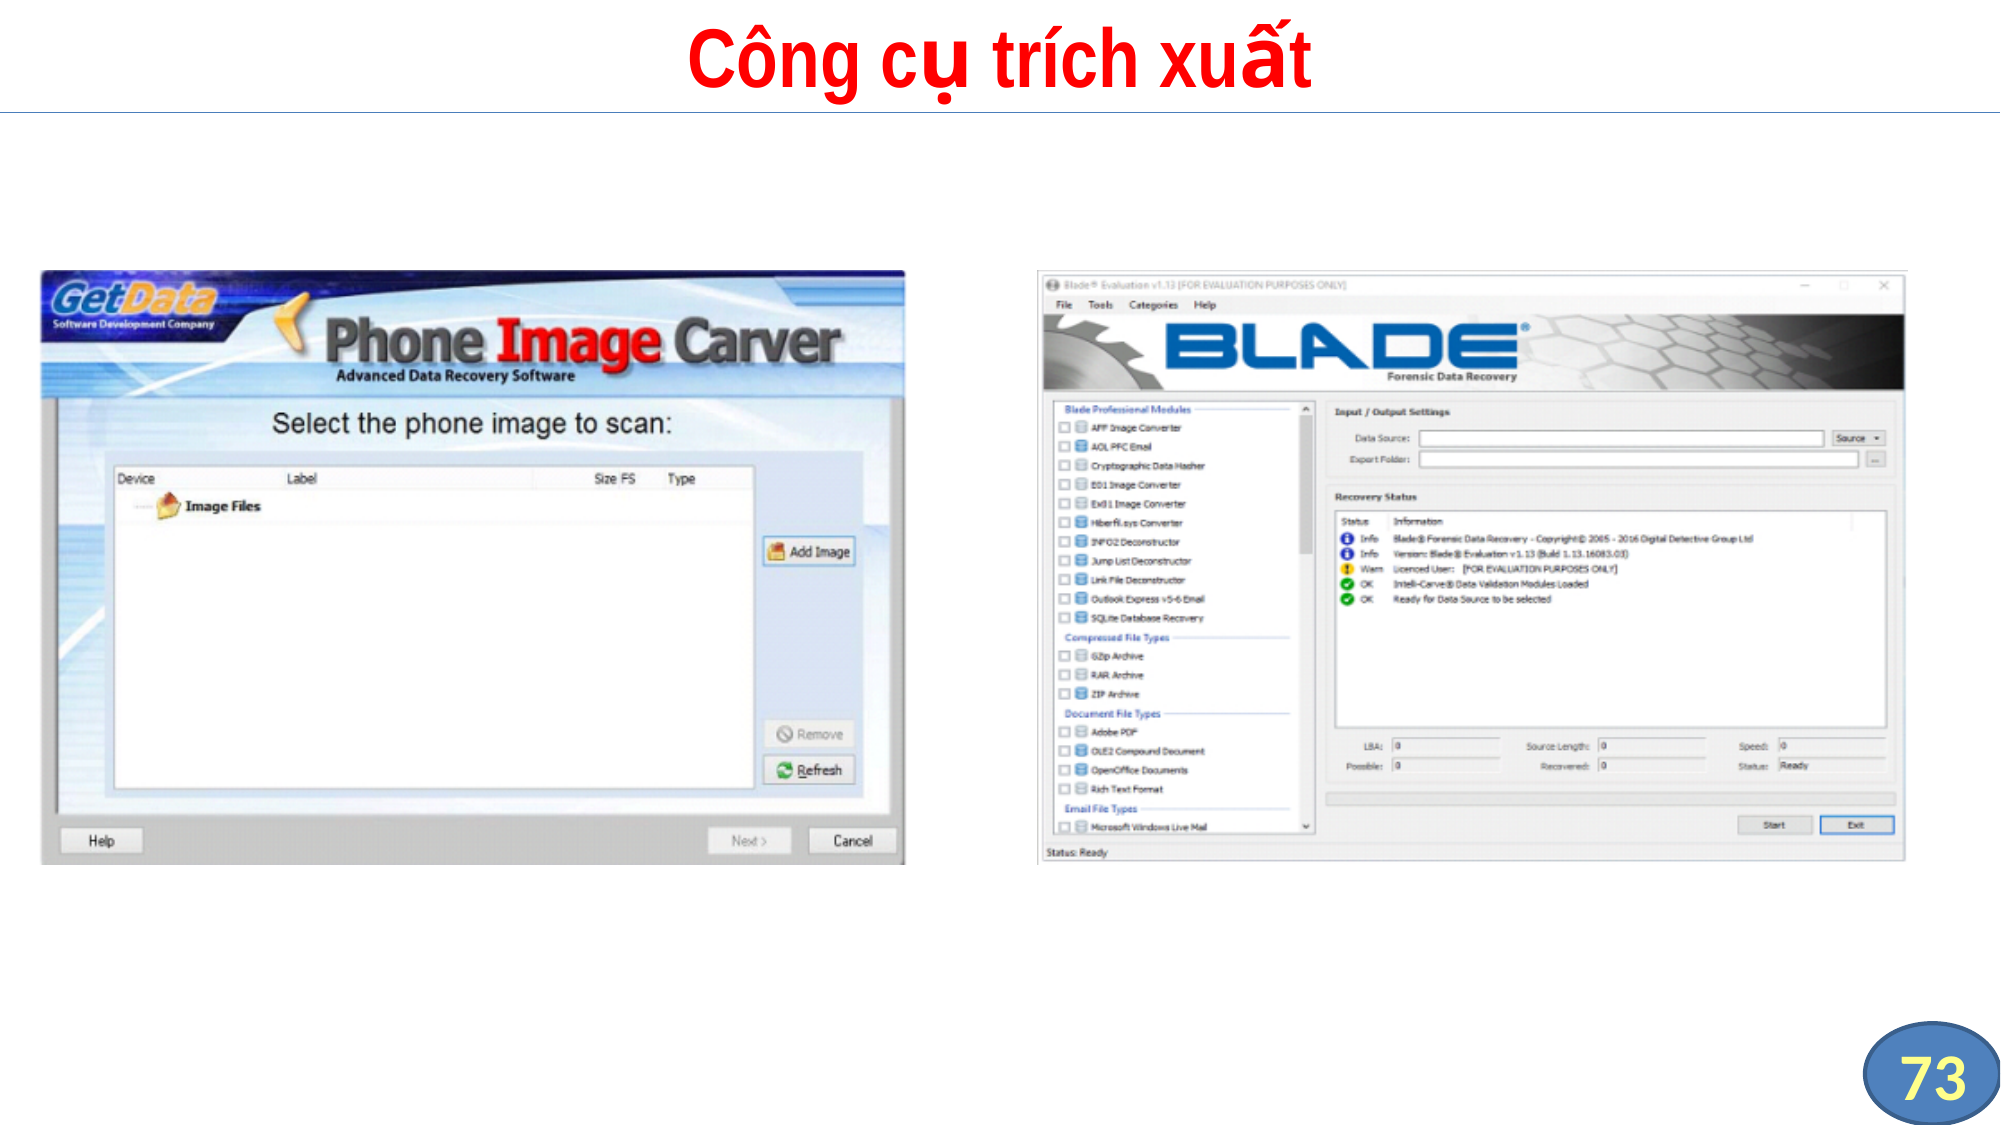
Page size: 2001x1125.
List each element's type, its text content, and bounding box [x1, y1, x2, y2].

title Công cụ trích xuất [0, 0, 2000, 113]
picture [37, 270, 908, 866]
slide_number 73 [1866, 1023, 2000, 1125]
picture [1037, 270, 1908, 866]
